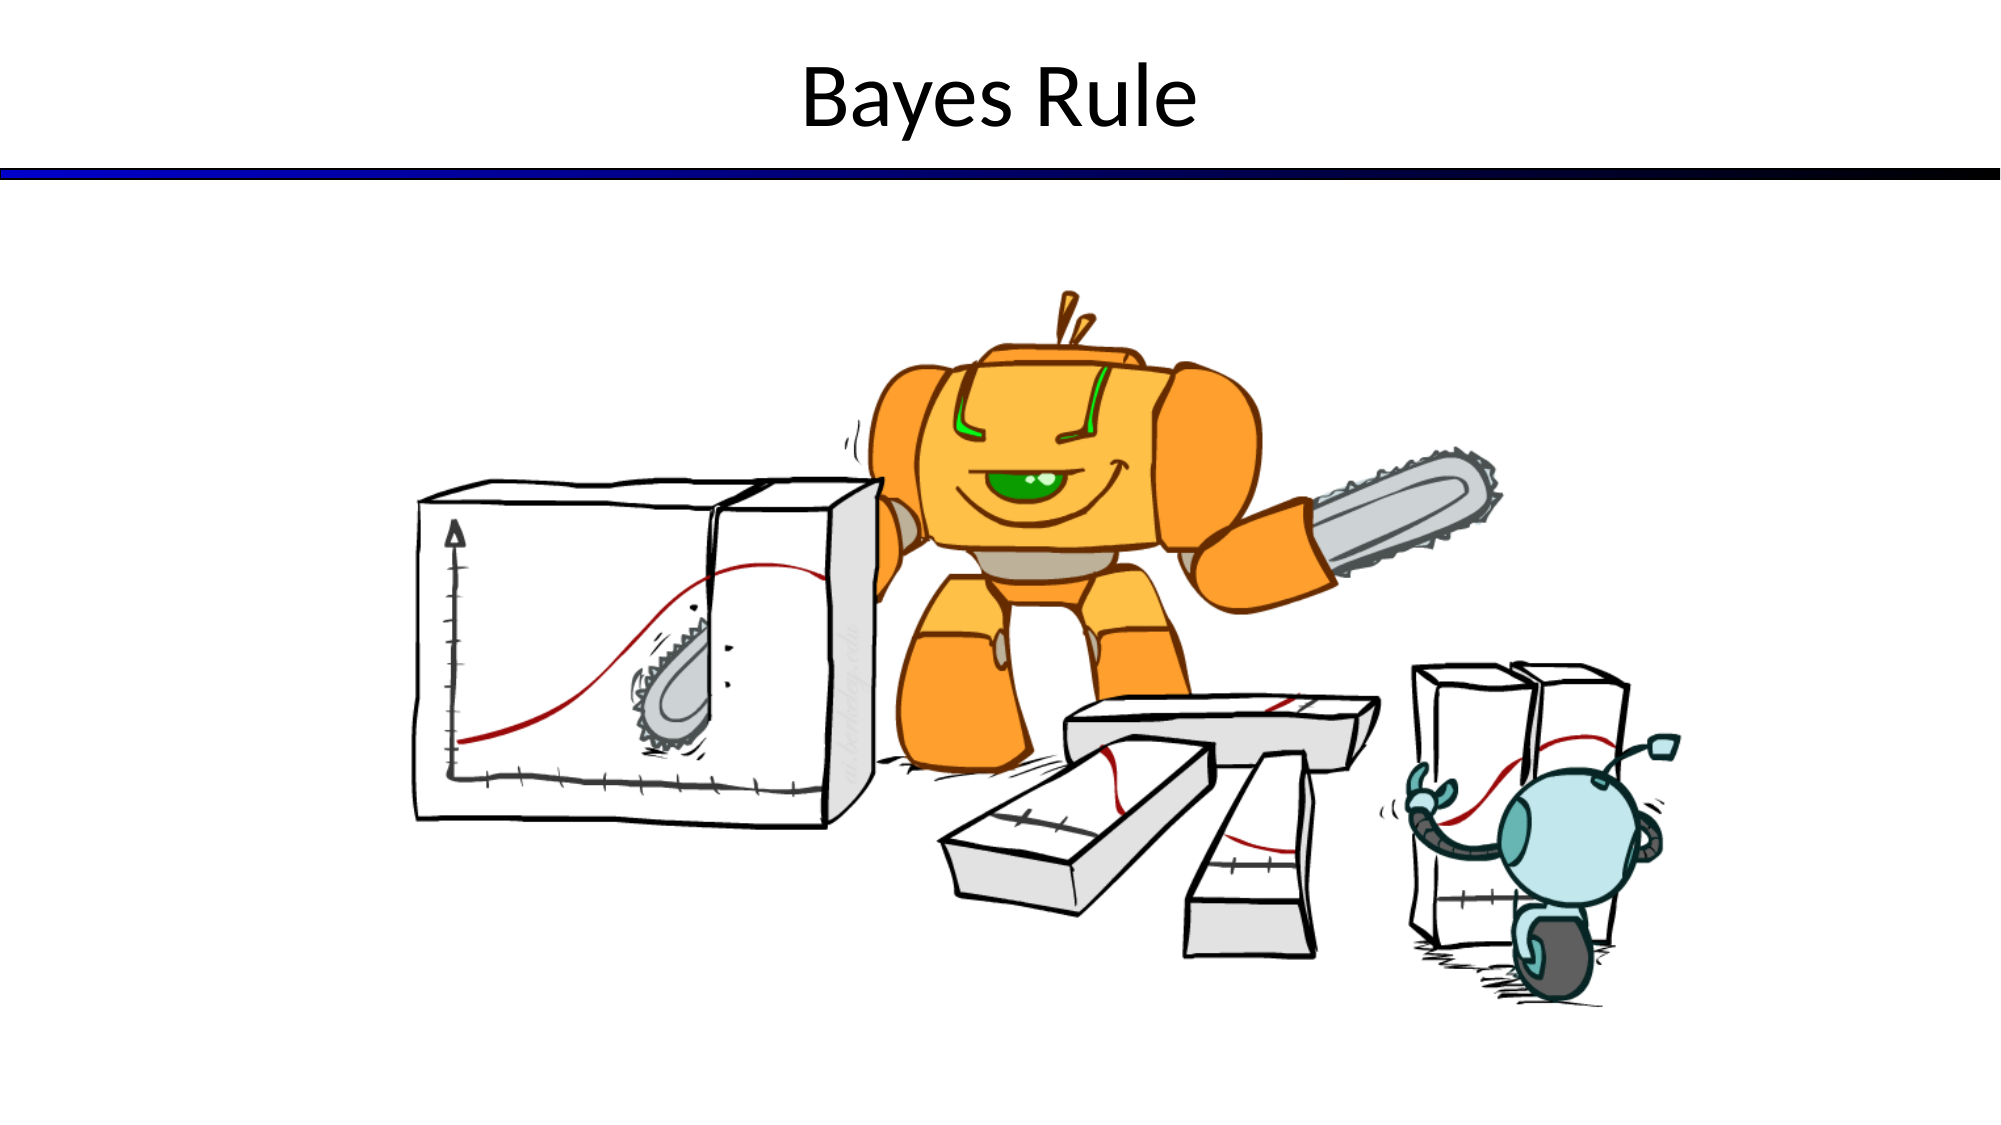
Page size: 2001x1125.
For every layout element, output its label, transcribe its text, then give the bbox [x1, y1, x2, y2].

title Bayes Rule [0, 0, 2000, 184]
picture [388, 266, 1696, 1032]
